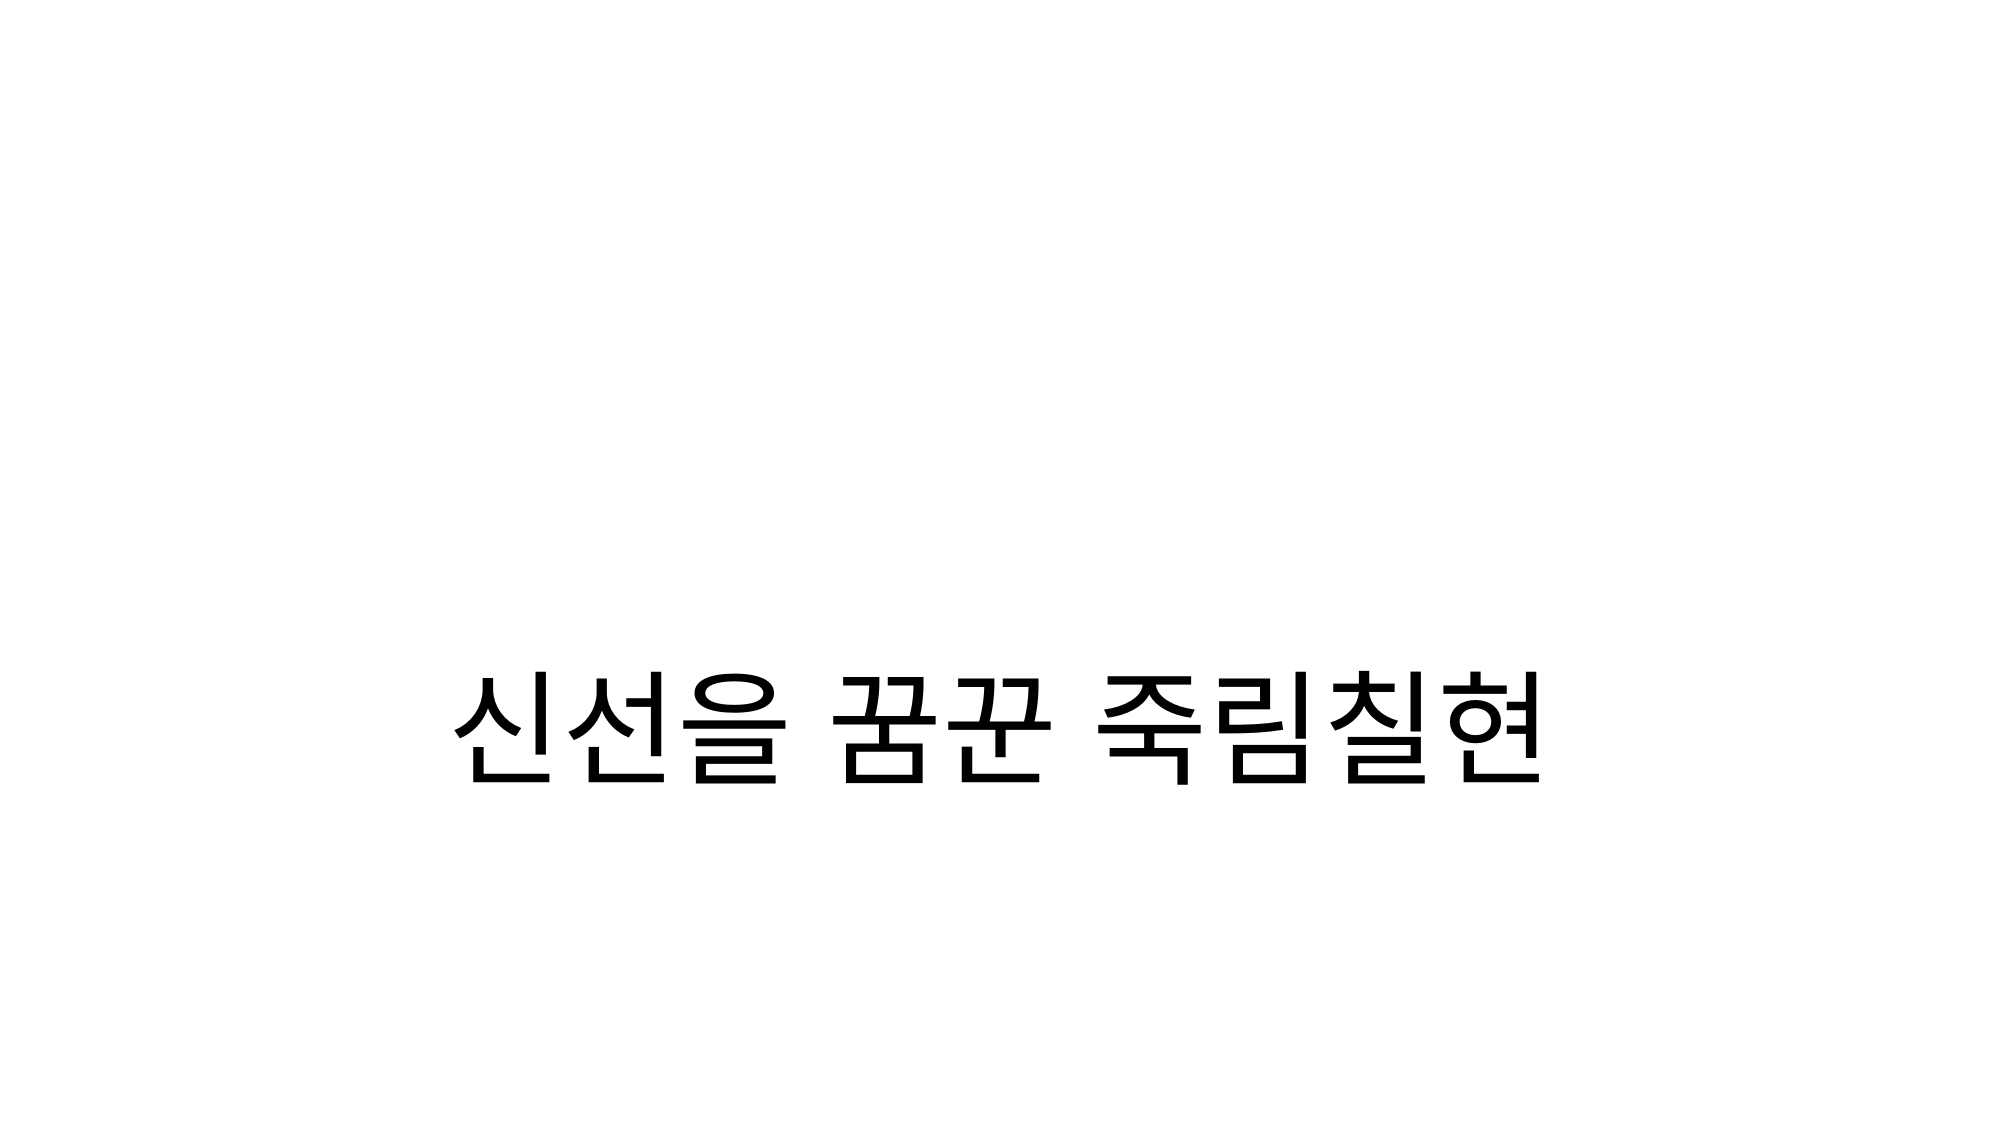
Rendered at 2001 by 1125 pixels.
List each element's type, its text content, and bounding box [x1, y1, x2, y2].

title 신선을 꿈꾼 죽림칠현 [362, 287, 1638, 811]
